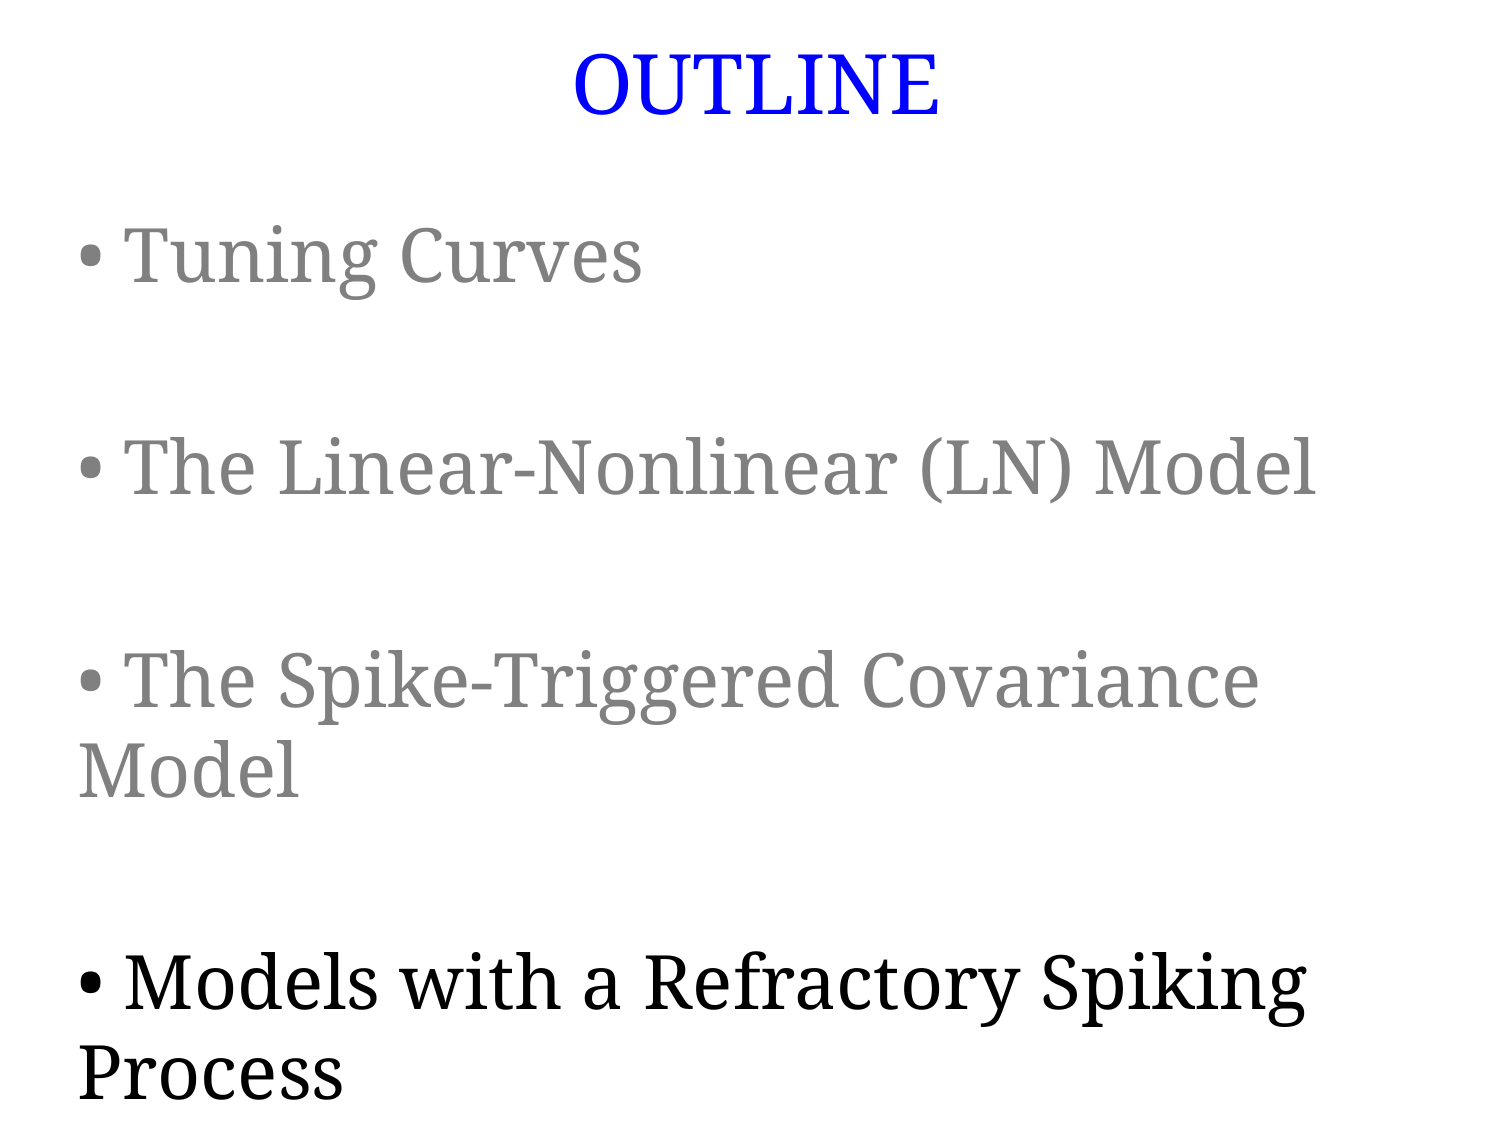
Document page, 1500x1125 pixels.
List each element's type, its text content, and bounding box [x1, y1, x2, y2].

title OUTLINE [74, 12, 1438, 151]
text_box • Tuning Curves • The Linear-Nonlinear (LN) Model • The Spike-Triggered Covariance Model • Models with a Refractory Spiking Process [62, 199, 1438, 1123]
